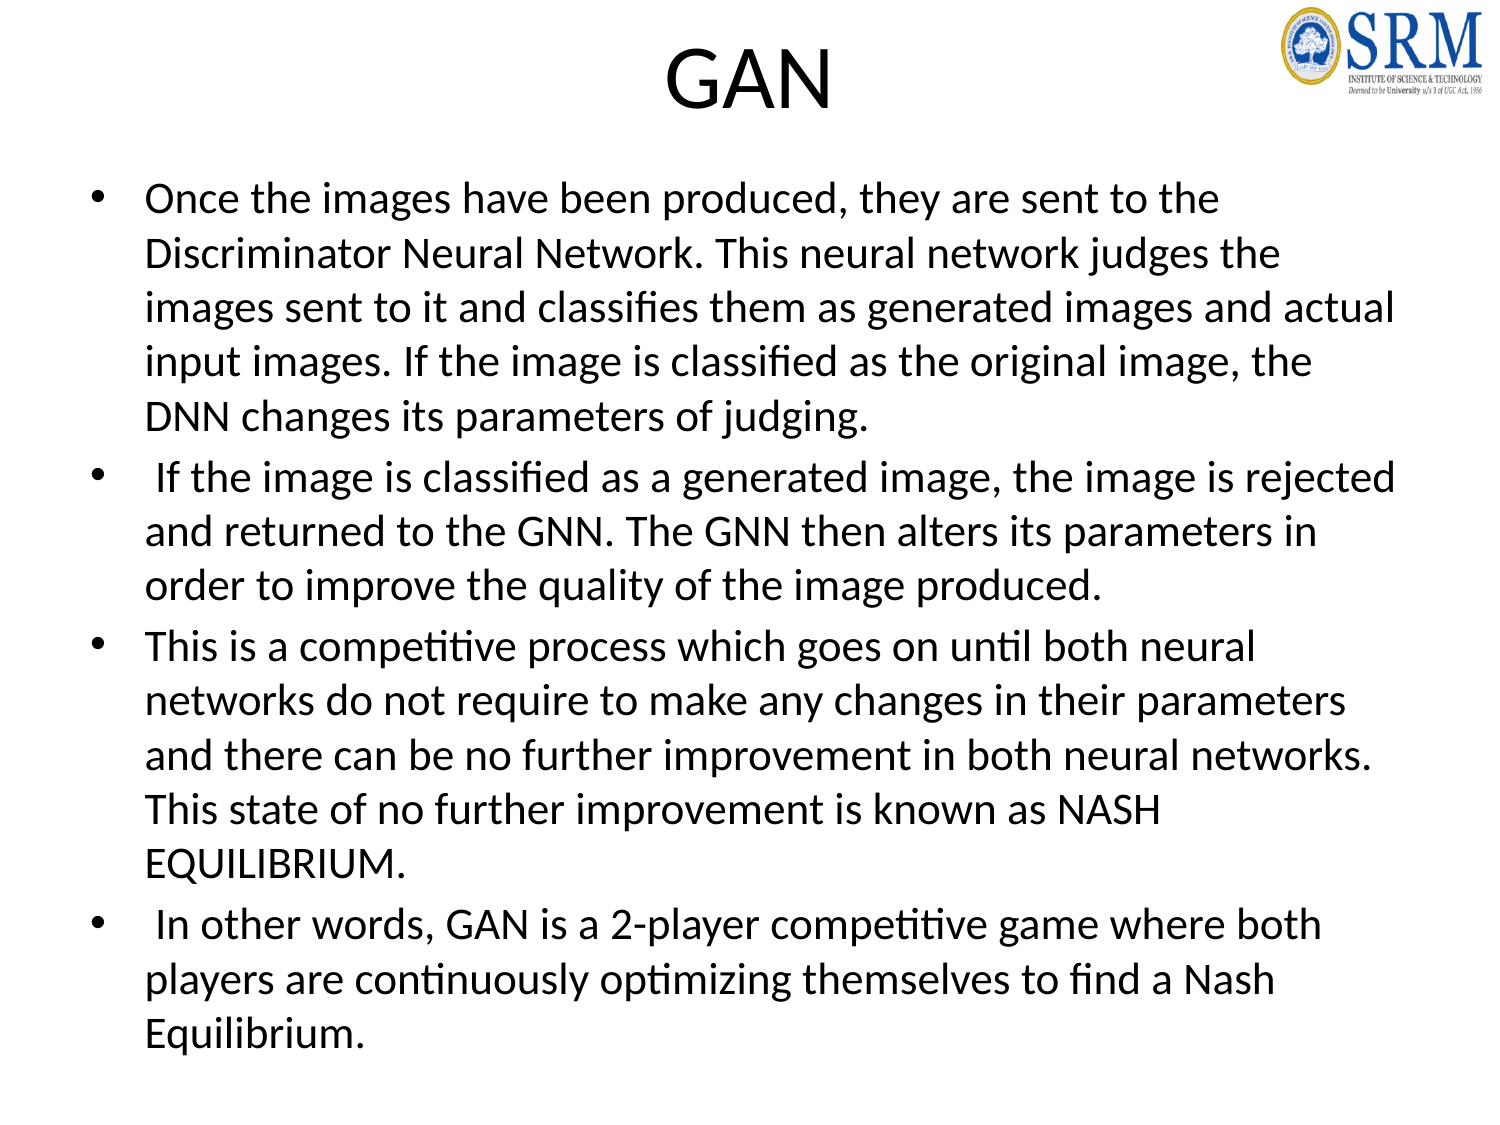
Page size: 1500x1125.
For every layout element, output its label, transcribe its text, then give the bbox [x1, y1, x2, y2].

picture [1425, 7, 1482, 95]
list Once the images have been produced, they are sent to the Discriminator Neural Network. This neural network judges the images sent to it and classifies them as generated images and actual input images. If the image is classified as the original image, the DNN changes its parameters of judging. If the image is classified as a generated image, the image is rejected and returned to the GNN. The GNN then alters its parameters in order to improve the quality of the image produced. This is a competitive process which goes on until both neural networks do not require to make any changes in their parameters and there can be no further improvement in both neural networks. This state of no further improvement is known as NASH EQUILIBRIUM. In other words, GAN is a 2-player competitive game where both players are continuously optimizing themselves to find a Nash Equilibrium. [75, 160, 1425, 1071]
title GAN [75, 0, 1425, 149]
